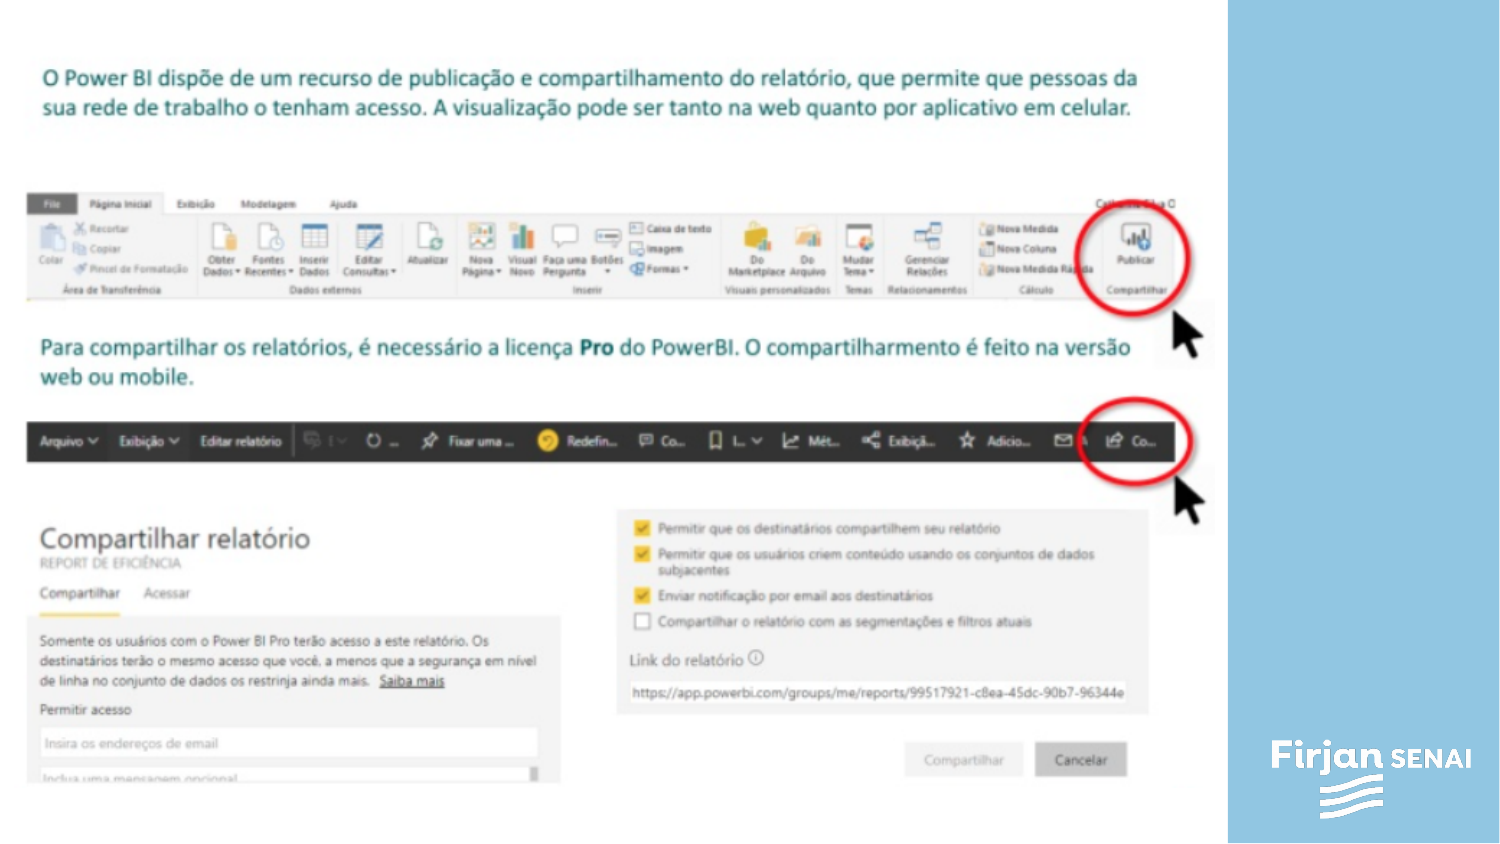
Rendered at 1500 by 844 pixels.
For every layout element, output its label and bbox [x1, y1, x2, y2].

text_box [1226, 0, 1500, 844]
picture [1265, 736, 1474, 820]
picture [14, 55, 1215, 788]
